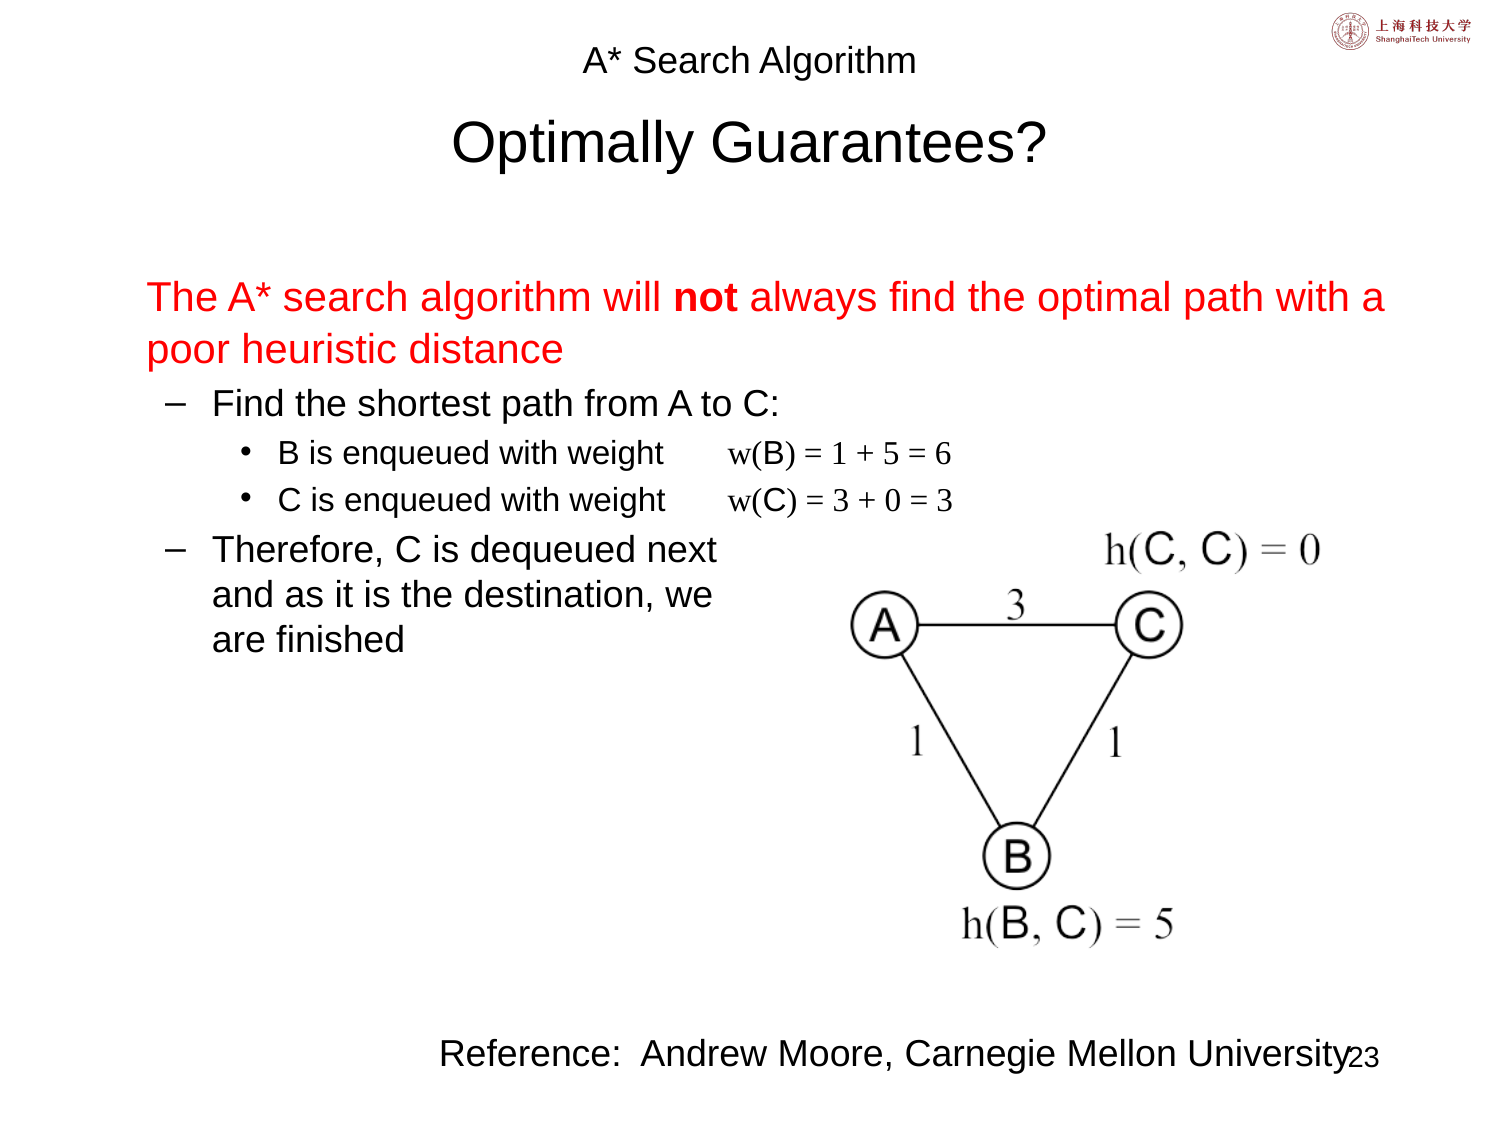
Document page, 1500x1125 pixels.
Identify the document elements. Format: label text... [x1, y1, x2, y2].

text_box Reference: Andrew Moore, Carnegie Mellon University [424, 1022, 1367, 1082]
list The A* search algorithm will not always find the optimal path with a poor heuristic distance Find the shortest path from A to C: B is enqueued with weight w(B) = 1 + 5 = 6 C is enqueued with weight w(C) = 3 + 0 = 3 Therefore, C is dequeued next and as it is the destination, we are finished [74, 254, 1426, 998]
title Optimally Guarantees? [74, 44, 1426, 233]
picture [840, 515, 1325, 955]
picture [1327, 0, 1478, 109]
